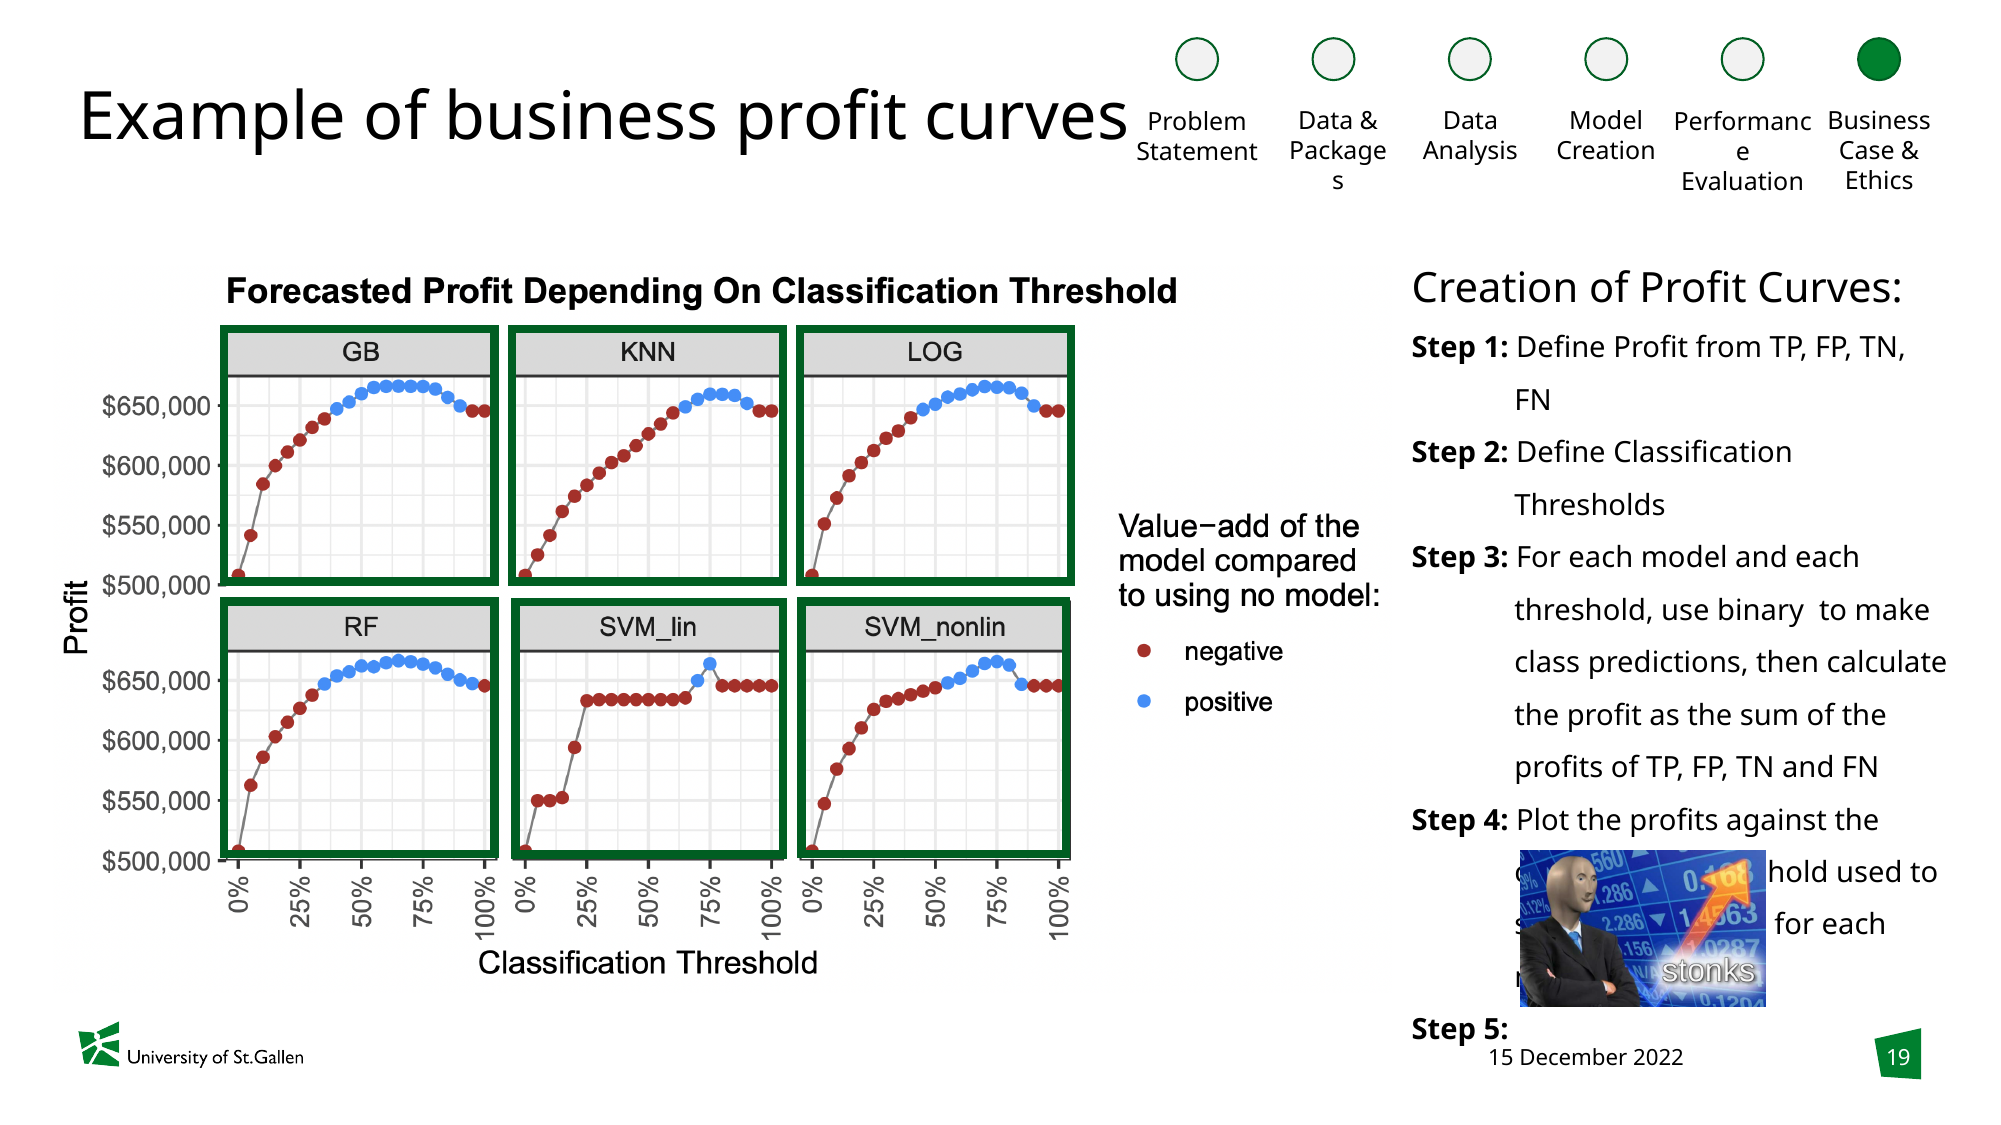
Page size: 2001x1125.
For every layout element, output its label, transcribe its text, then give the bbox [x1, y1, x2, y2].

title Example of business profit curves [78, 82, 1922, 216]
picture [1519, 850, 1766, 1007]
picture [78, 1021, 303, 1068]
slide_number 19 [1874, 1042, 1923, 1103]
picture [53, 265, 1392, 993]
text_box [1119, 38, 1966, 175]
